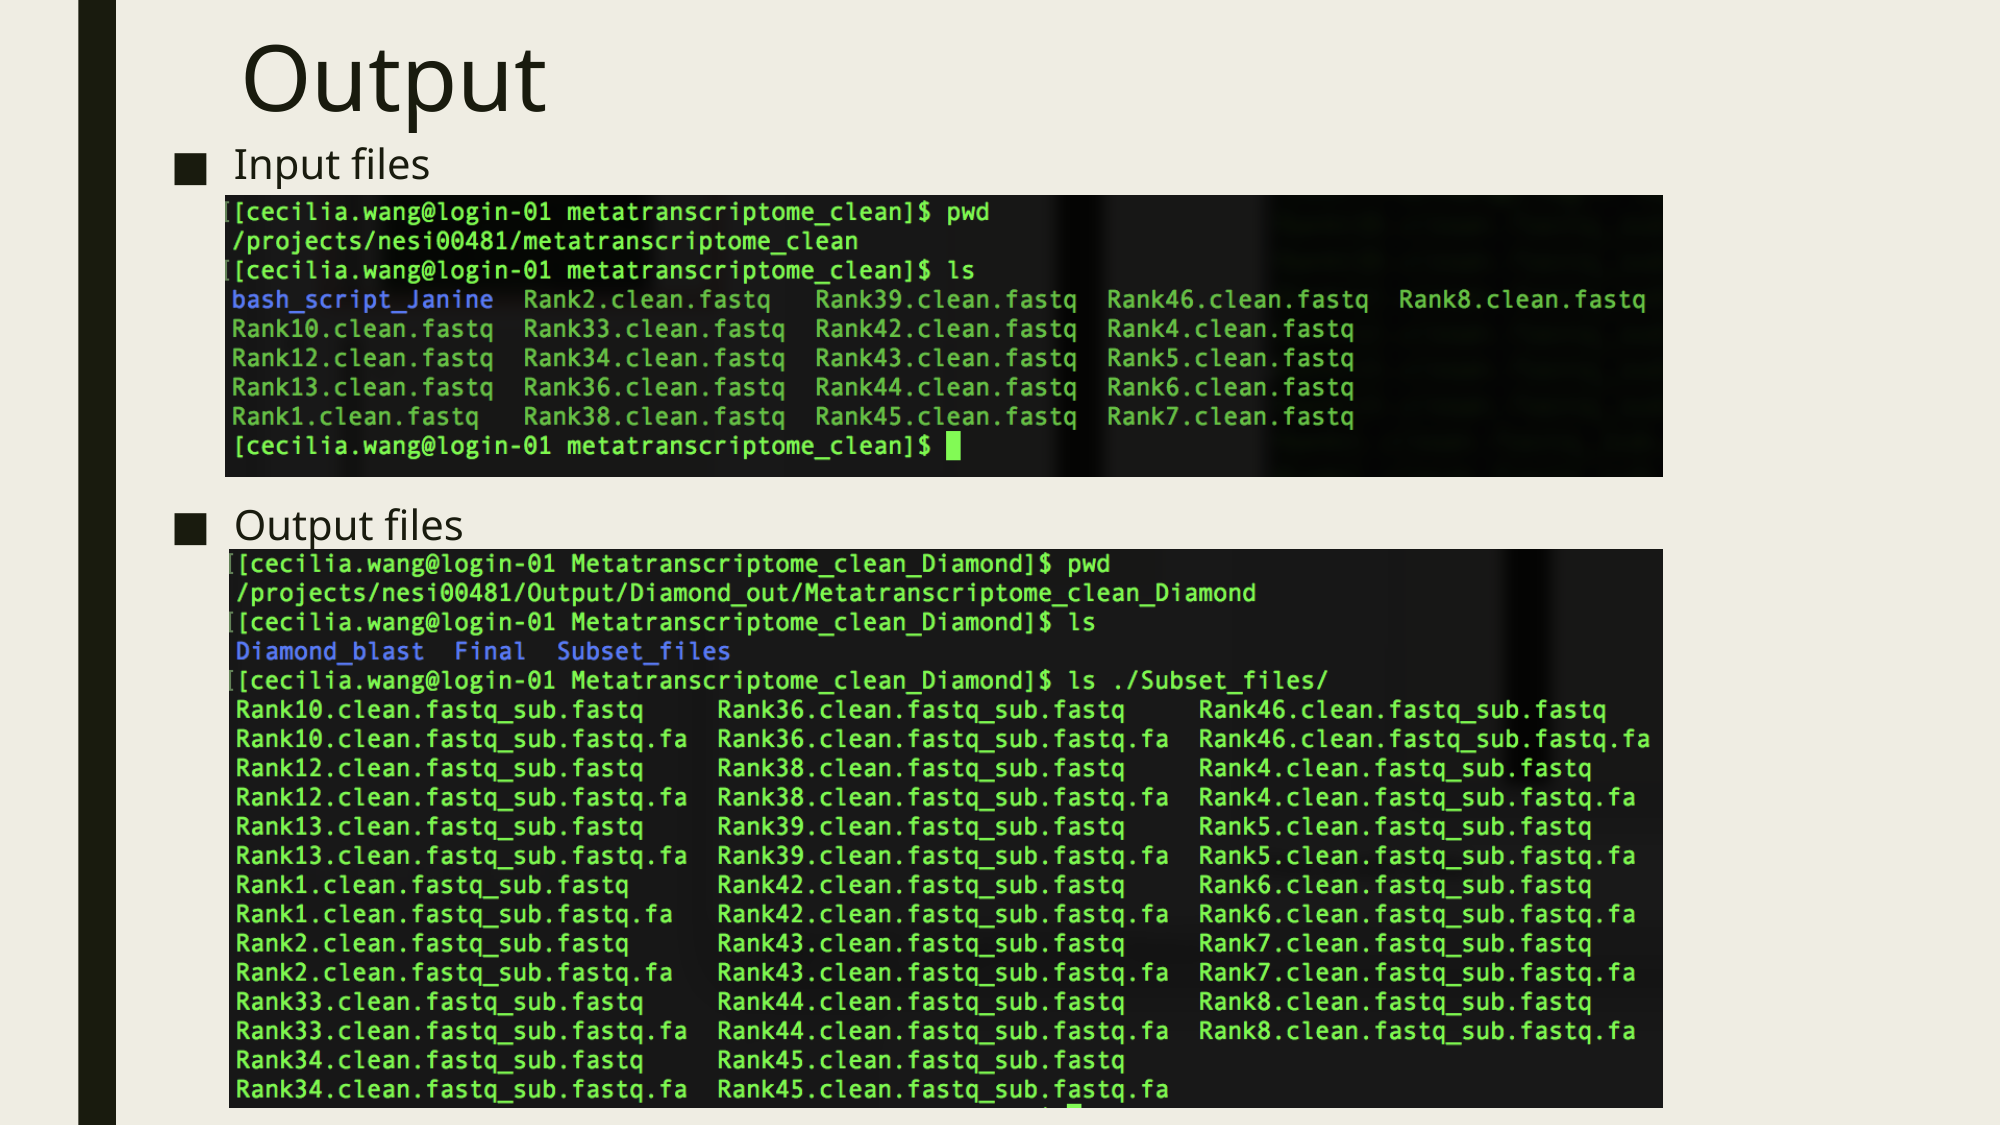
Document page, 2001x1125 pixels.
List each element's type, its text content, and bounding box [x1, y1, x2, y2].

picture [229, 549, 1663, 1108]
picture [224, 195, 1663, 477]
title Output [225, 25, 1800, 270]
list Input files Output files [155, 134, 1731, 1035]
